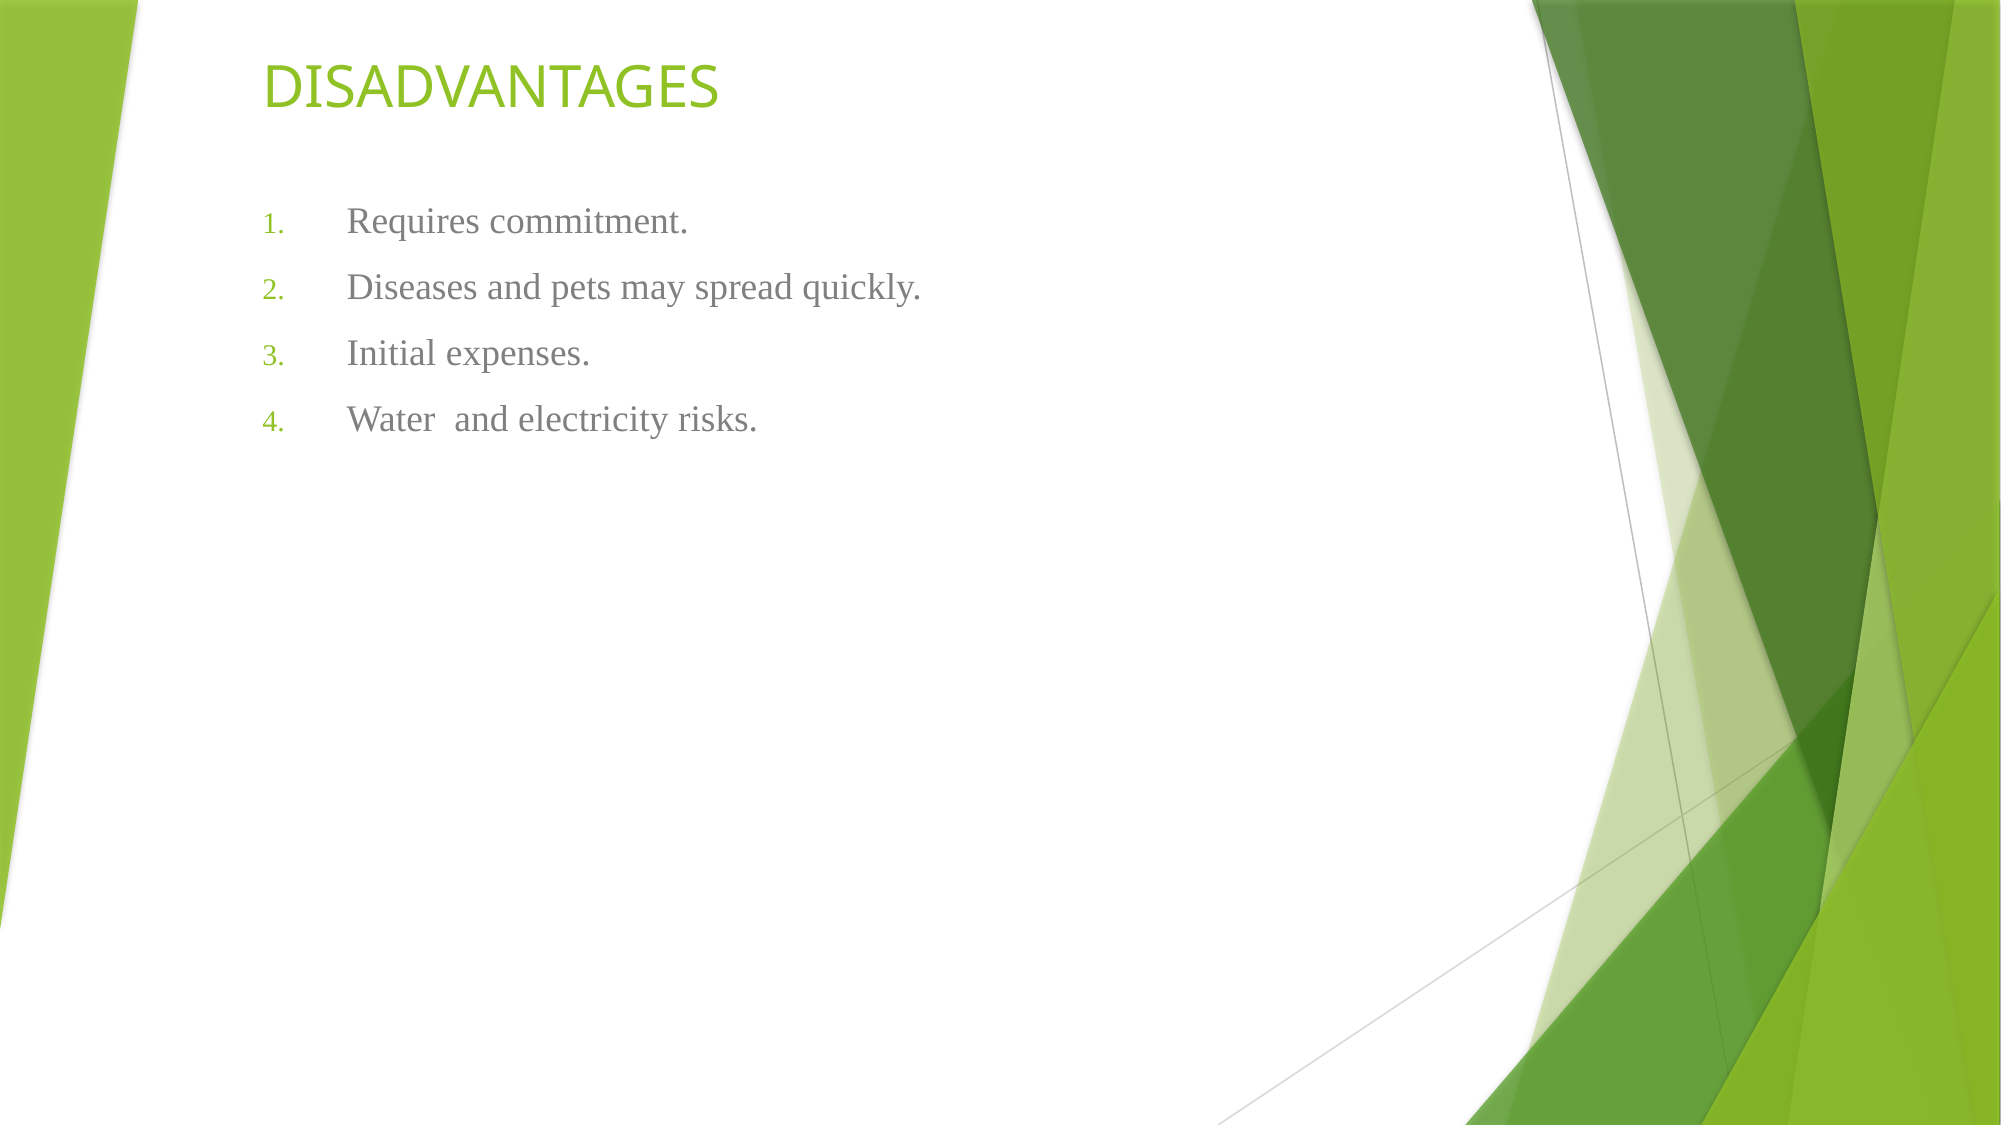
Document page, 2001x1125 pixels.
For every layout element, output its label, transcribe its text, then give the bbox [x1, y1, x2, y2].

subtitle Requires commitment. Diseases and pets may spread quickly. Initial expenses. Water and electricity risks. [247, 188, 1522, 1088]
title DISADVANTAGES [247, 41, 1522, 128]
